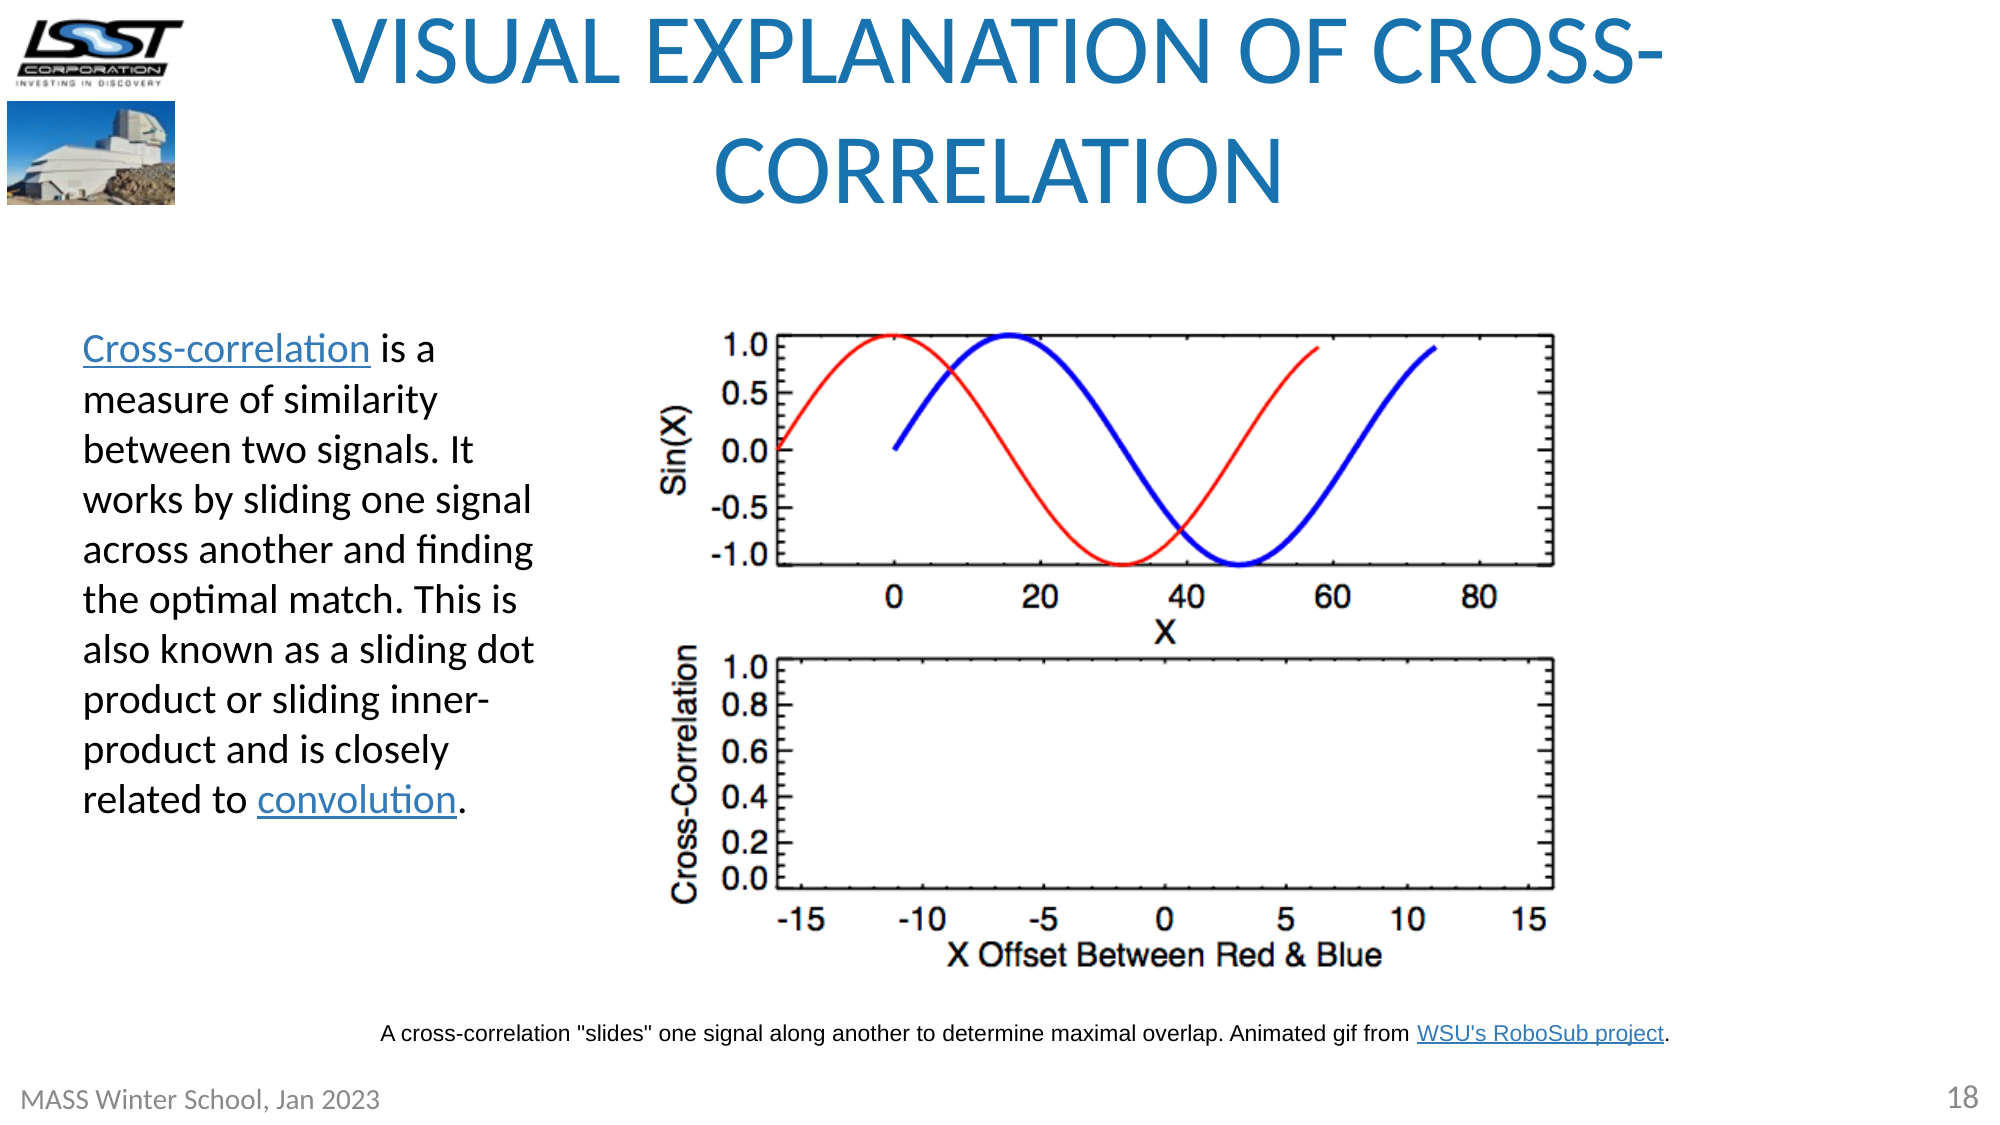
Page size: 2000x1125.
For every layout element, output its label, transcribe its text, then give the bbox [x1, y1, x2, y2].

text_box A cross-correlation "slides" one signal along another to determine maximal overlap. Animated gif from WSU's RoboSub project. [348, 999, 1799, 1096]
footer MASS Winter School, Jan 2023 [0, 1067, 1513, 1125]
picture [0, 8, 200, 205]
text_box Cross-correlation is a measure of similarity between two signals. It works by sliding one signal across another and finding the optimal match. This is also known as a sliding dot product or sliding inner-product and is closely related to convolution. [67, 306, 566, 837]
title VISUAL EXPLANATION OF CROSS-CORRELATION [99, 45, 1900, 163]
slide_number ‹#› [1532, 1065, 2000, 1125]
picture [639, 328, 1561, 973]
